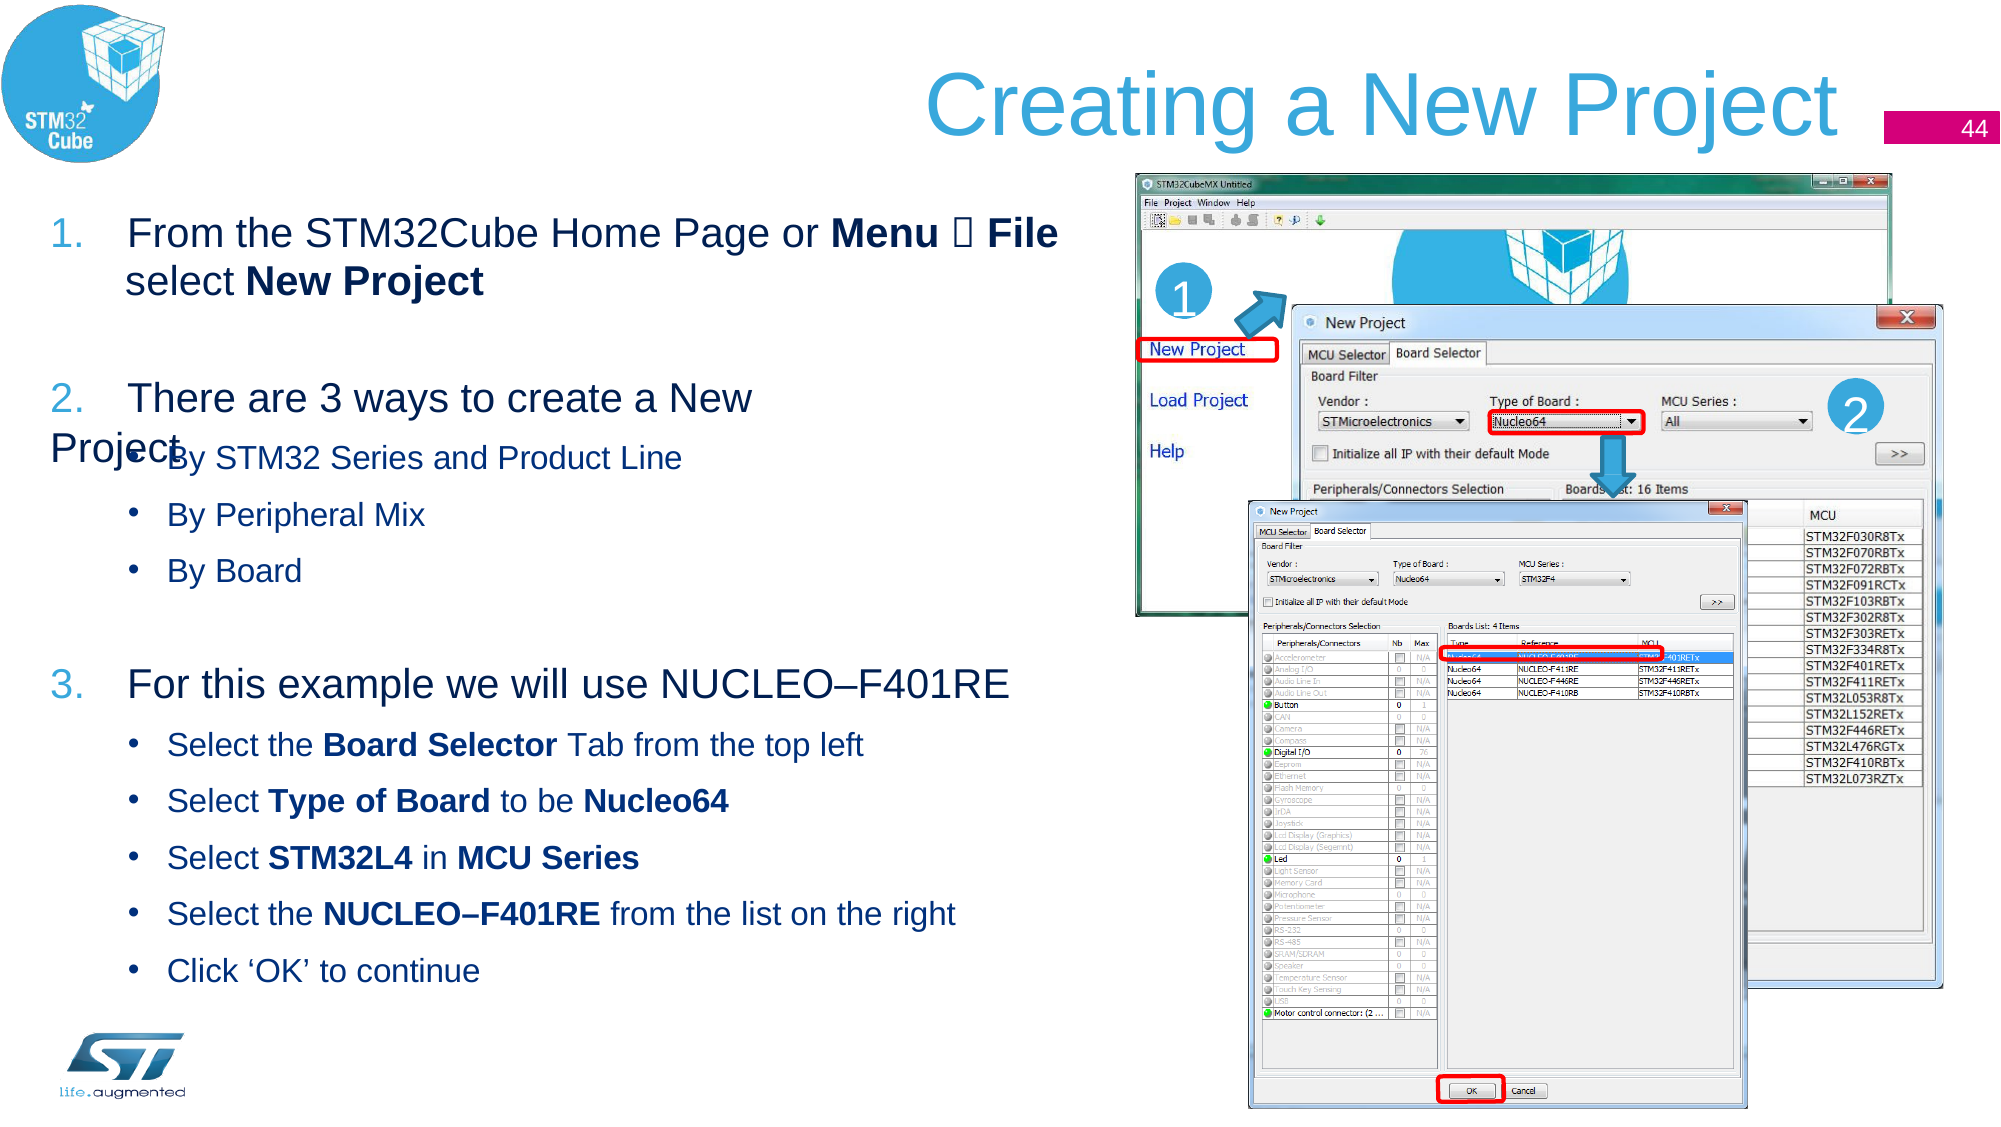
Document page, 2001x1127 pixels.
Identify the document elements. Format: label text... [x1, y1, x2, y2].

picture [49, 1023, 196, 1105]
text_box [0, 0, 166, 166]
text_box 2. There are 3 ways to create a New Project [48, 370, 894, 471]
text_box Select the Board Selector Tab from the top left Select Type of Board to be Nucleo64 Select STM32L4 in MCU Series Select the NUCLEO–F401RE from the list on the right Click ‘OK’ to continue [125, 722, 970, 989]
text_box 3. For this example we will use NUCLEO–F401RE [48, 657, 1013, 708]
text_box select New Project [123, 253, 487, 304]
text_box [1291, 304, 1944, 989]
text_box [1155, 267, 1167, 313]
text_box [1236, 292, 1285, 338]
text_box 1. From the STM32Cube Home Page or Menu  File [48, 205, 1076, 256]
text_box 1 [1167, 266, 1200, 327]
slide_number 44 [1884, 111, 2000, 144]
text_box [1200, 267, 1213, 314]
text_box By STM32 Series and Product Line By Peripheral Mix By Board [125, 436, 690, 590]
text_box 16 [1944, 144, 1986, 151]
picture [1247, 500, 1749, 1110]
text_box [1872, 383, 1885, 430]
text_box [1841, 377, 1871, 382]
text_box [1137, 338, 1278, 361]
text_box [1489, 411, 1644, 434]
text_box Creating a New Project [922, 47, 1848, 154]
text_box 2 [1839, 382, 1872, 443]
text_box [1827, 383, 1839, 429]
text_box [1135, 173, 1893, 617]
text_box [1591, 437, 1635, 497]
text_box [1169, 262, 1198, 266]
